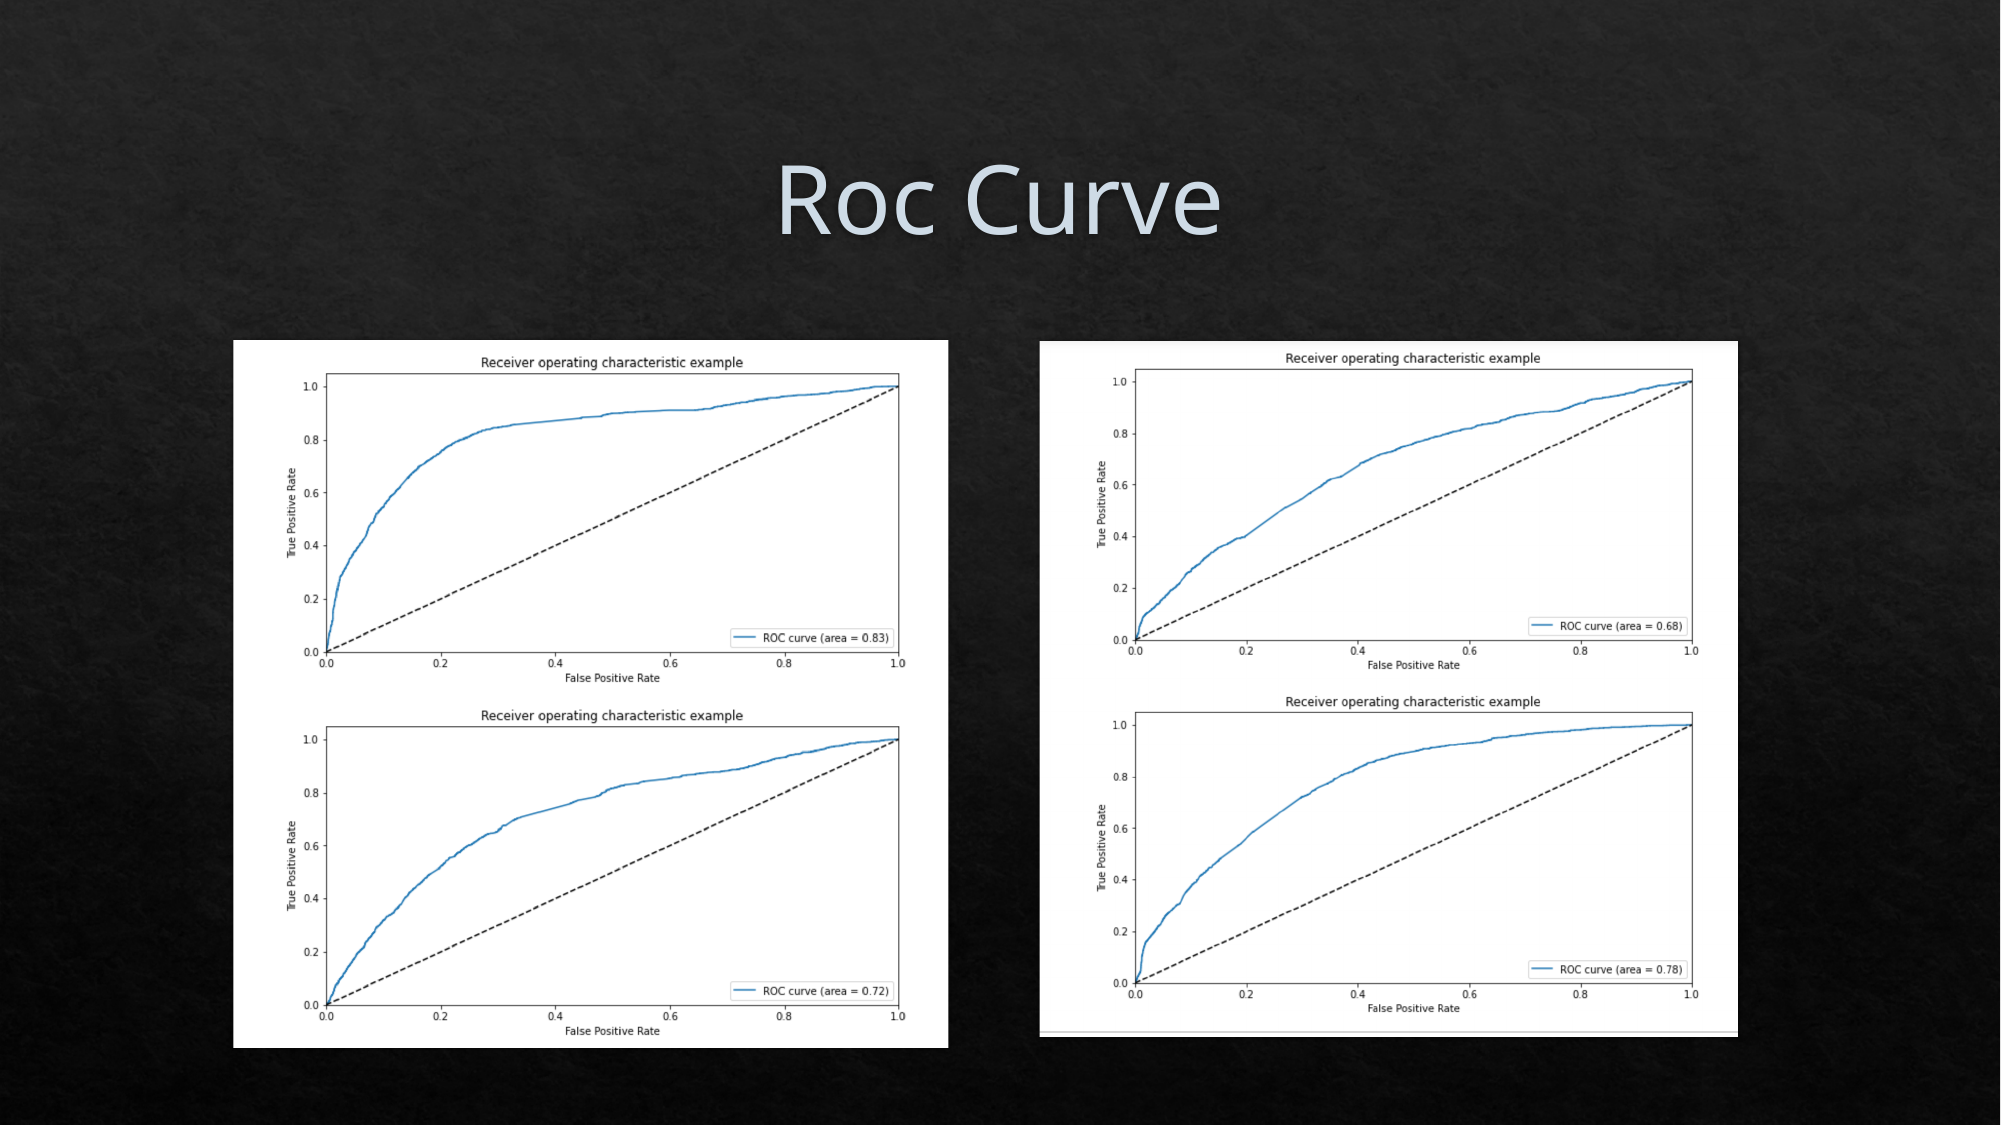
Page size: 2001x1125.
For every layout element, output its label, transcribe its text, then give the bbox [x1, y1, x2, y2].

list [1039, 341, 1739, 1038]
title Roc Curve [149, 99, 1849, 307]
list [233, 340, 949, 1048]
